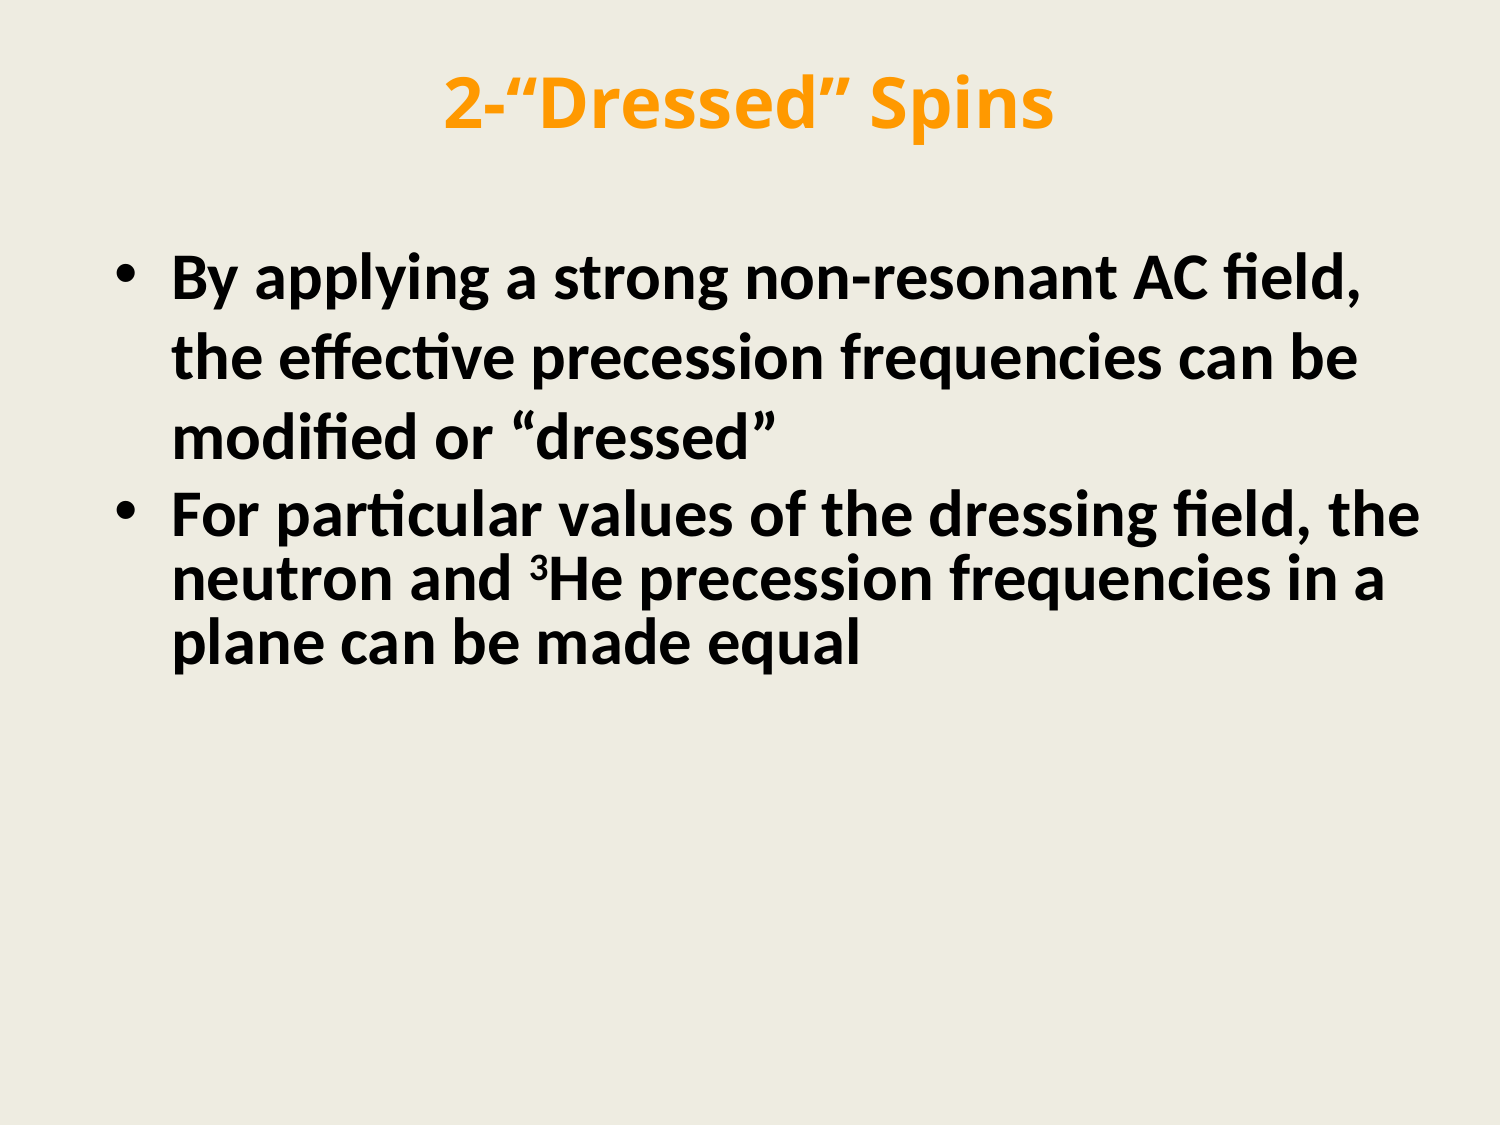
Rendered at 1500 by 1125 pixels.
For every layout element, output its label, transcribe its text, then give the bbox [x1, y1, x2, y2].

list By applying a strong non-resonant AC field, the effective precession frequencies can be modified or “dressed” For particular values of the dressing field, the neutron and 3He precession frequencies in a plane can be made equal [99, 224, 1450, 1075]
title 2-“Dressed” Spins [112, 50, 1388, 150]
